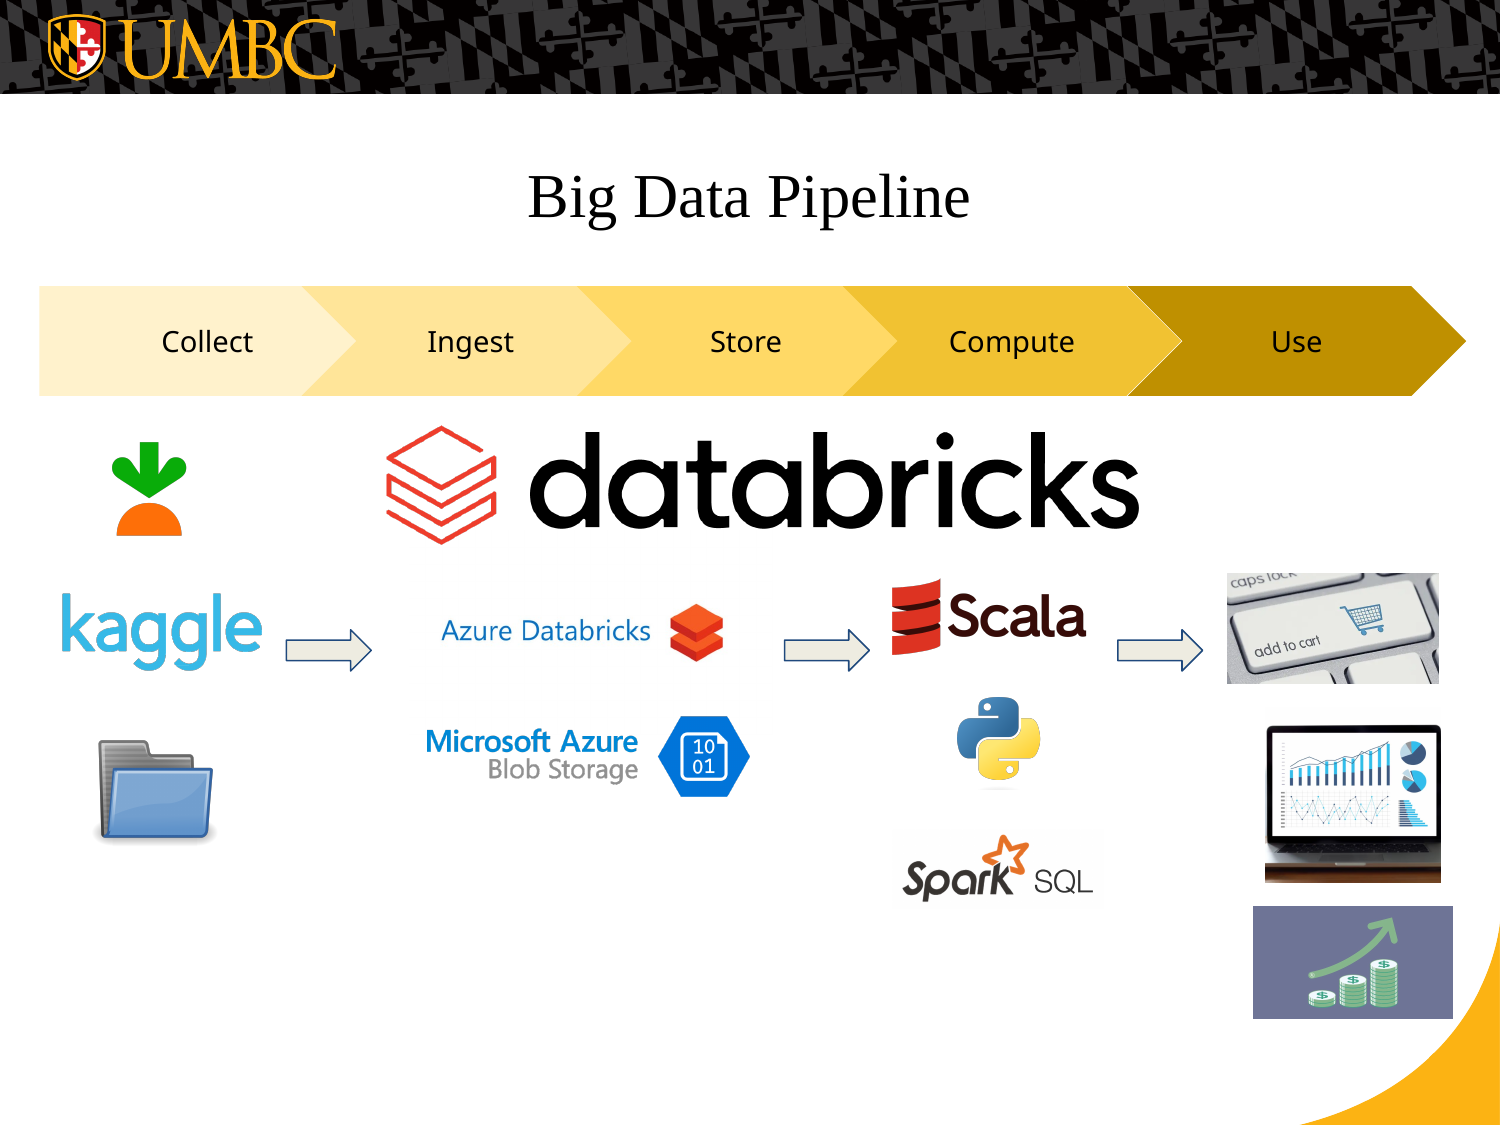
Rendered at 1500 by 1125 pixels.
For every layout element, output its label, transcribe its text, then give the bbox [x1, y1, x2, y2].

picture [891, 829, 1104, 909]
text_box [286, 629, 372, 671]
picture [1265, 707, 1442, 883]
picture [1253, 906, 1500, 1125]
text_box Use [1128, 286, 1467, 396]
text_box [1117, 629, 1203, 671]
text_box Ingest [301, 286, 630, 396]
text_box Collect [39, 286, 355, 396]
picture [1226, 572, 1439, 685]
picture [61, 593, 262, 672]
picture [0, 0, 1500, 94]
picture [385, 425, 1139, 806]
picture [108, 441, 194, 539]
text_box Store [576, 286, 896, 396]
text_box [784, 629, 870, 671]
picture [90, 726, 224, 860]
picture [881, 571, 1094, 670]
title Big Data Pipeline [75, 98, 1425, 287]
text_box Compute [842, 286, 1182, 396]
picture [957, 696, 1043, 791]
